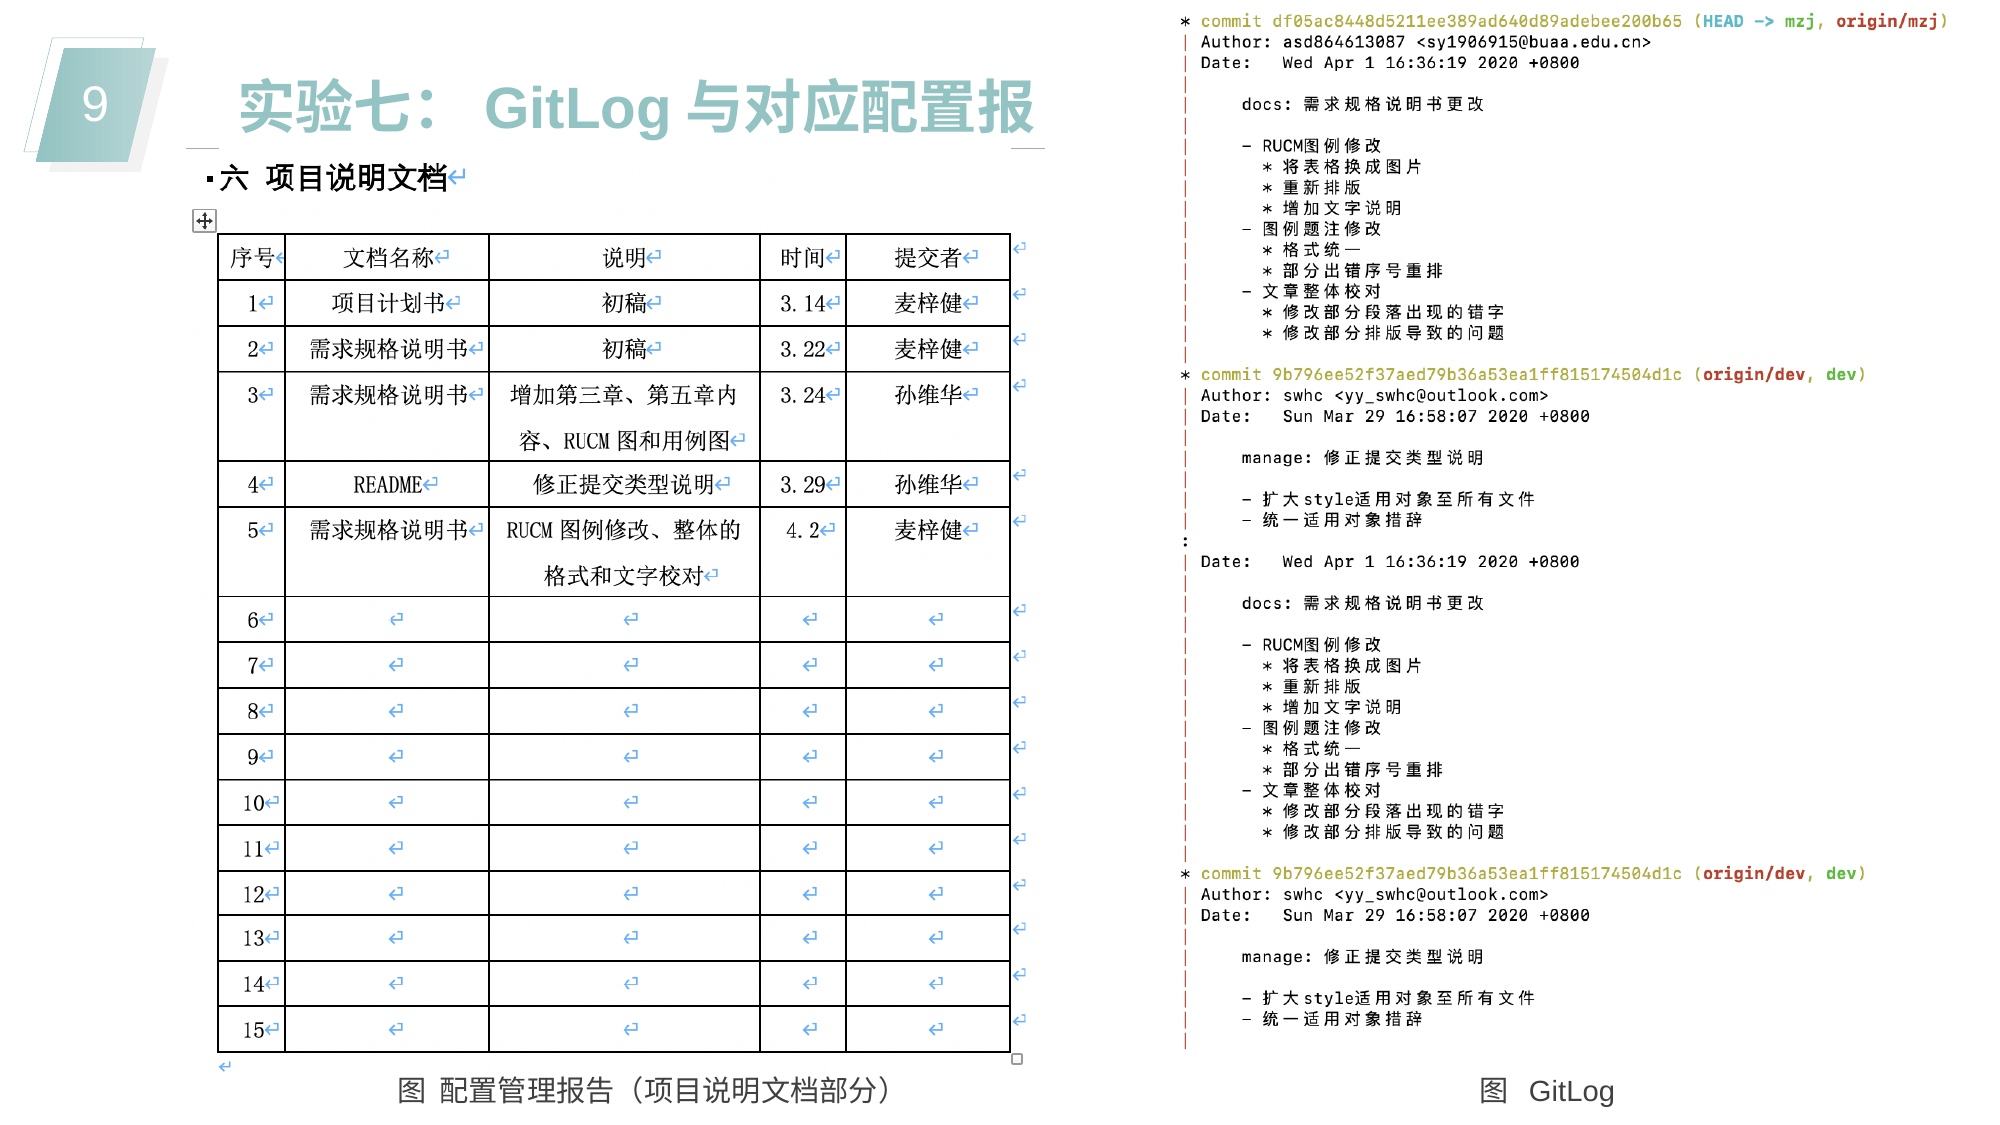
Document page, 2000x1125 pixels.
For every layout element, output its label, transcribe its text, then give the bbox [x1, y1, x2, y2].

text_box 实验七：GitLog与对应配置报告 [222, 62, 1103, 218]
picture [1177, 10, 2000, 1054]
text_box 图 GitLog [1465, 1057, 1713, 1115]
text_box 图 配置管理报告（项目说明文档部分） [382, 1086, 1045, 1115]
picture [186, 148, 1045, 1086]
